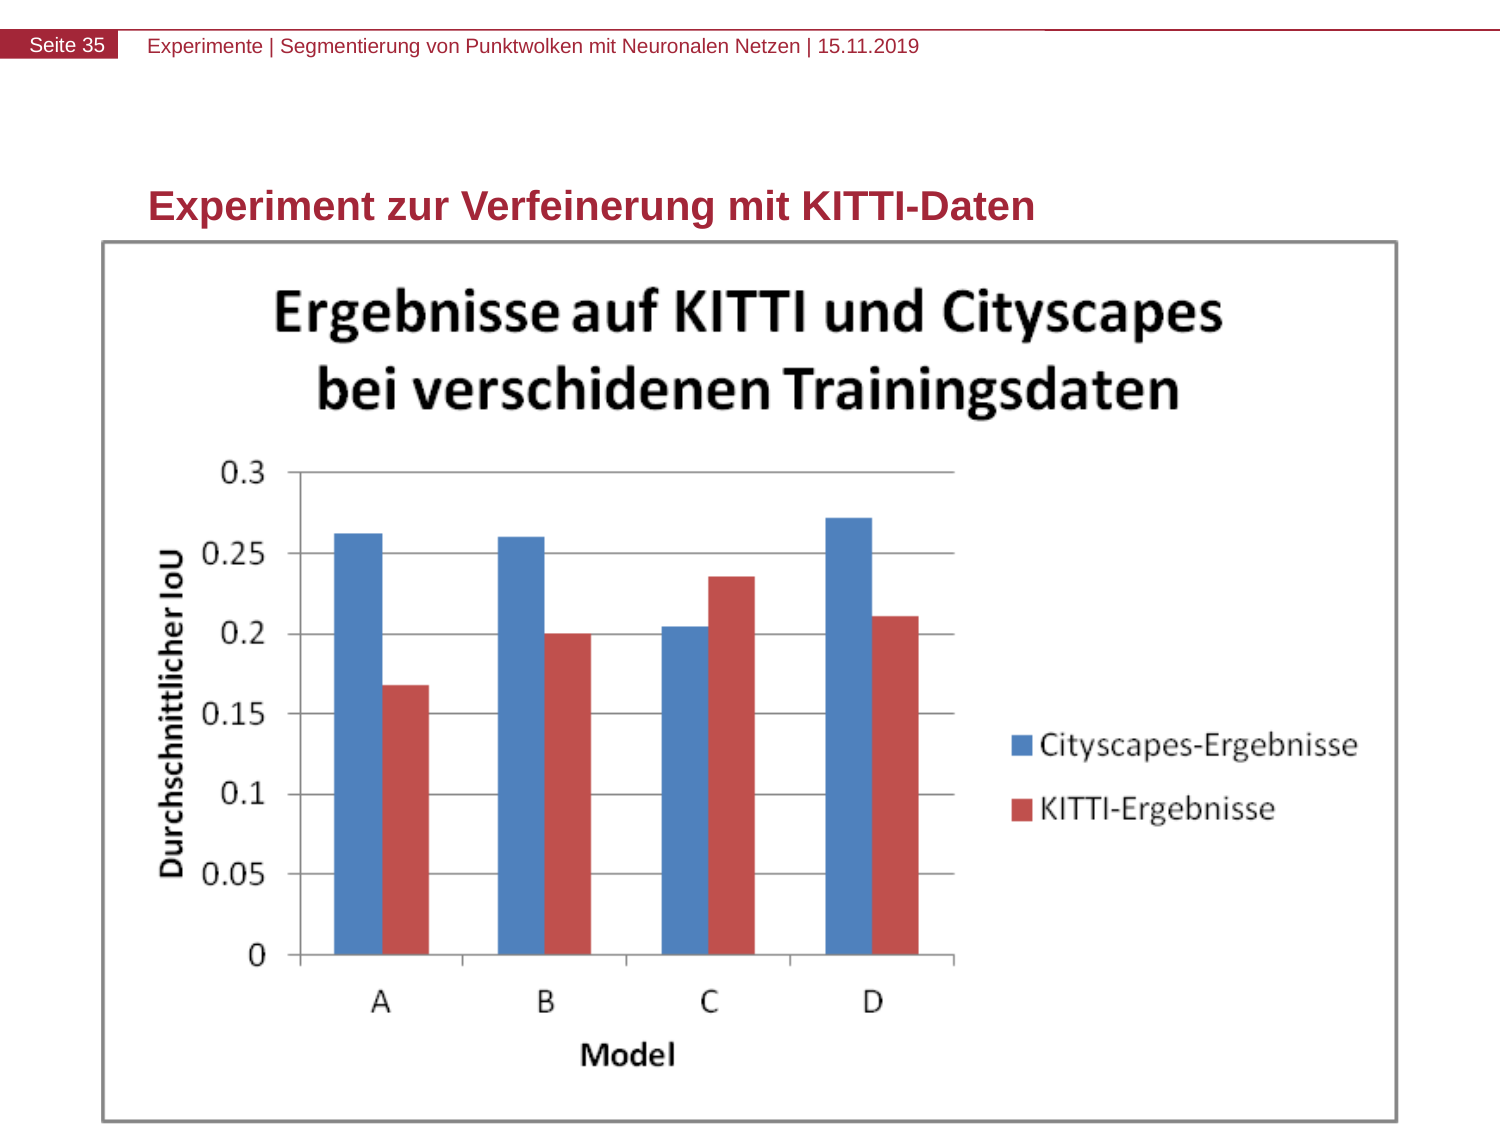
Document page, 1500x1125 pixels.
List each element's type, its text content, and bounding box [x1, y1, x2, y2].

picture [100, 239, 1400, 1125]
title Experiment zur Verfeinerung mit KITTI-Daten [132, 149, 1413, 258]
